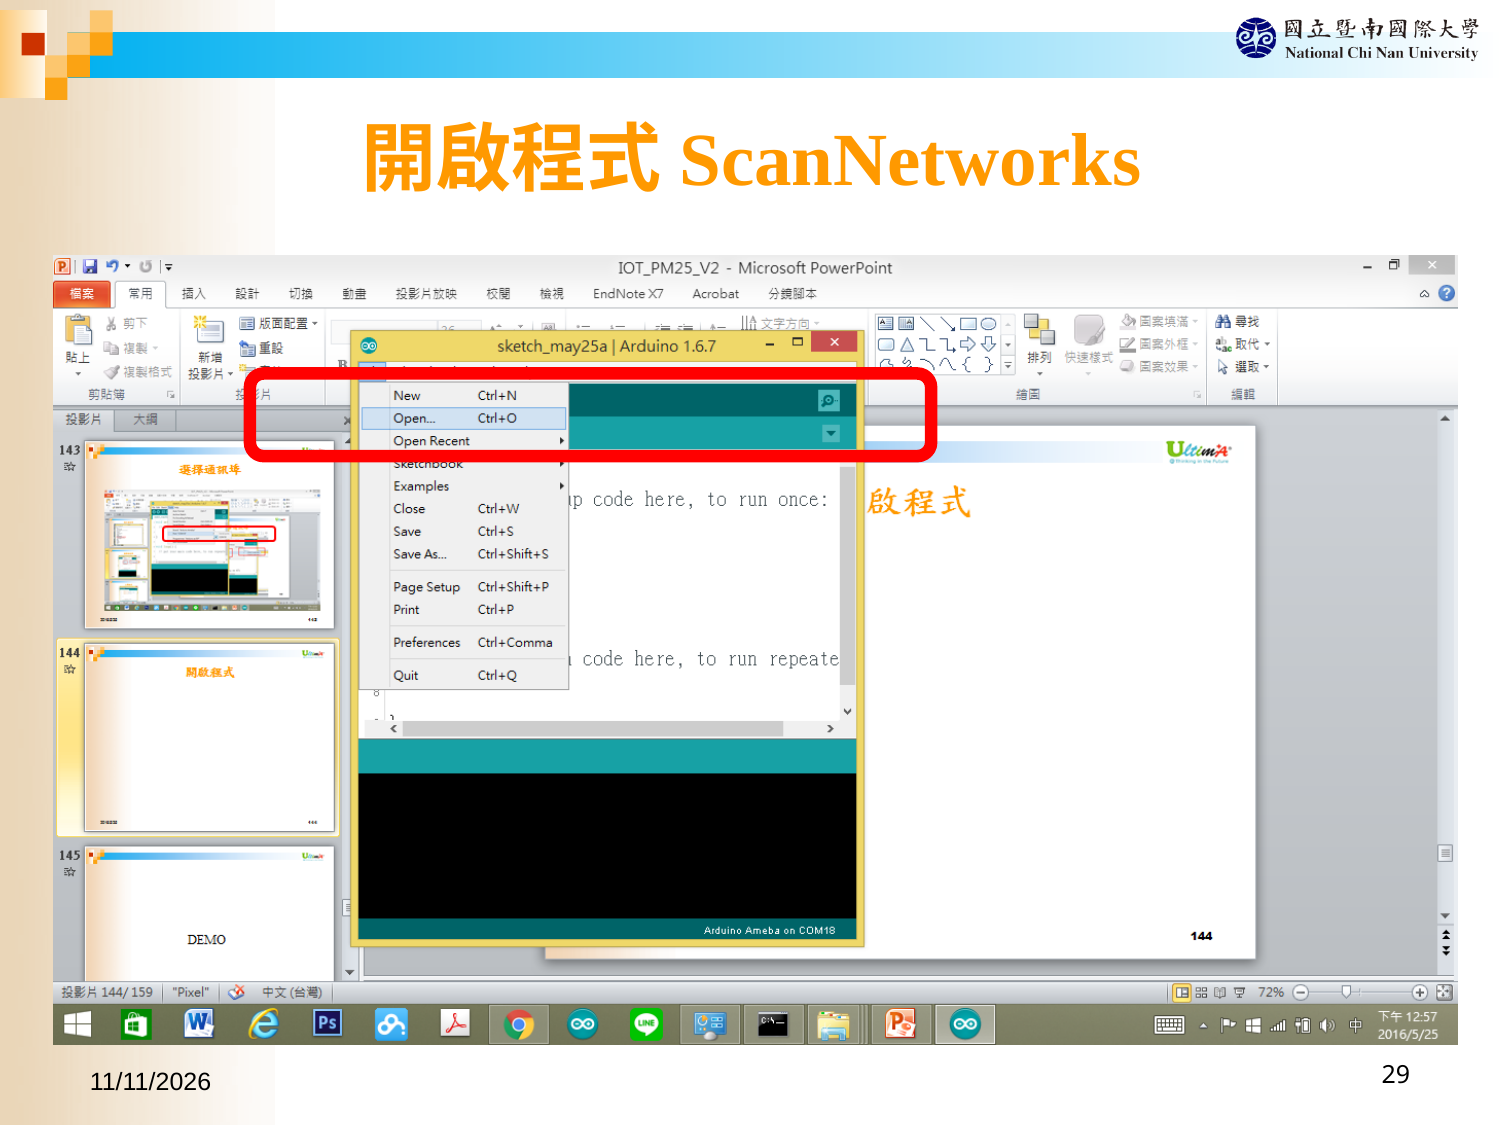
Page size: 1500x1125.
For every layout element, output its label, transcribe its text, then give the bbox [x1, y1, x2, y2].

text_box 2017/9/30 [75, 1053, 425, 1103]
picture [1234, 10, 1485, 67]
title 開啟程式ScanNetworks [76, 42, 1427, 253]
picture [52, 255, 1458, 1045]
text_box 29 [1074, 1053, 1425, 1100]
